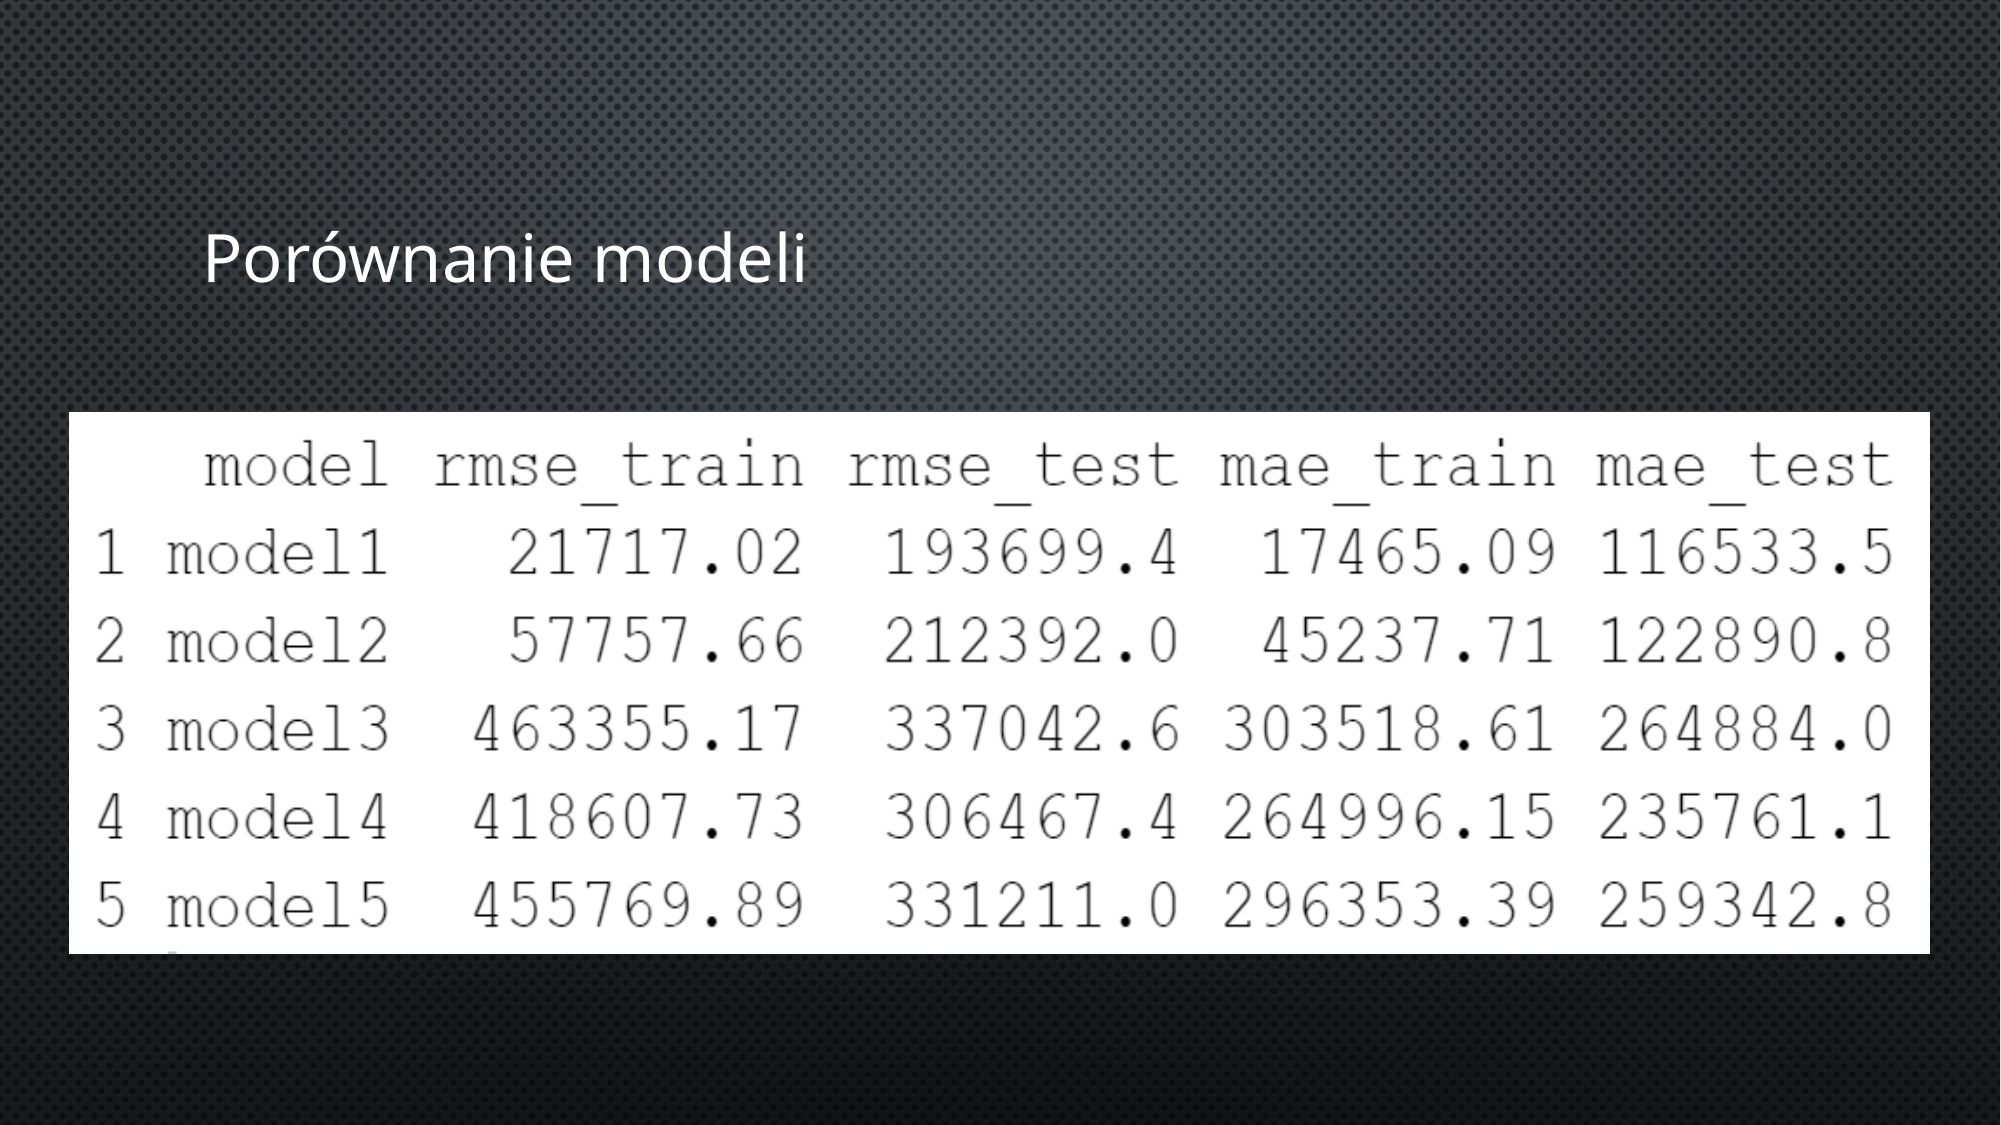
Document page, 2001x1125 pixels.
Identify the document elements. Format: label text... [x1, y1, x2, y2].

title Porównanie modeli [187, 99, 1813, 411]
picture [0, 0, 2001, 1125]
